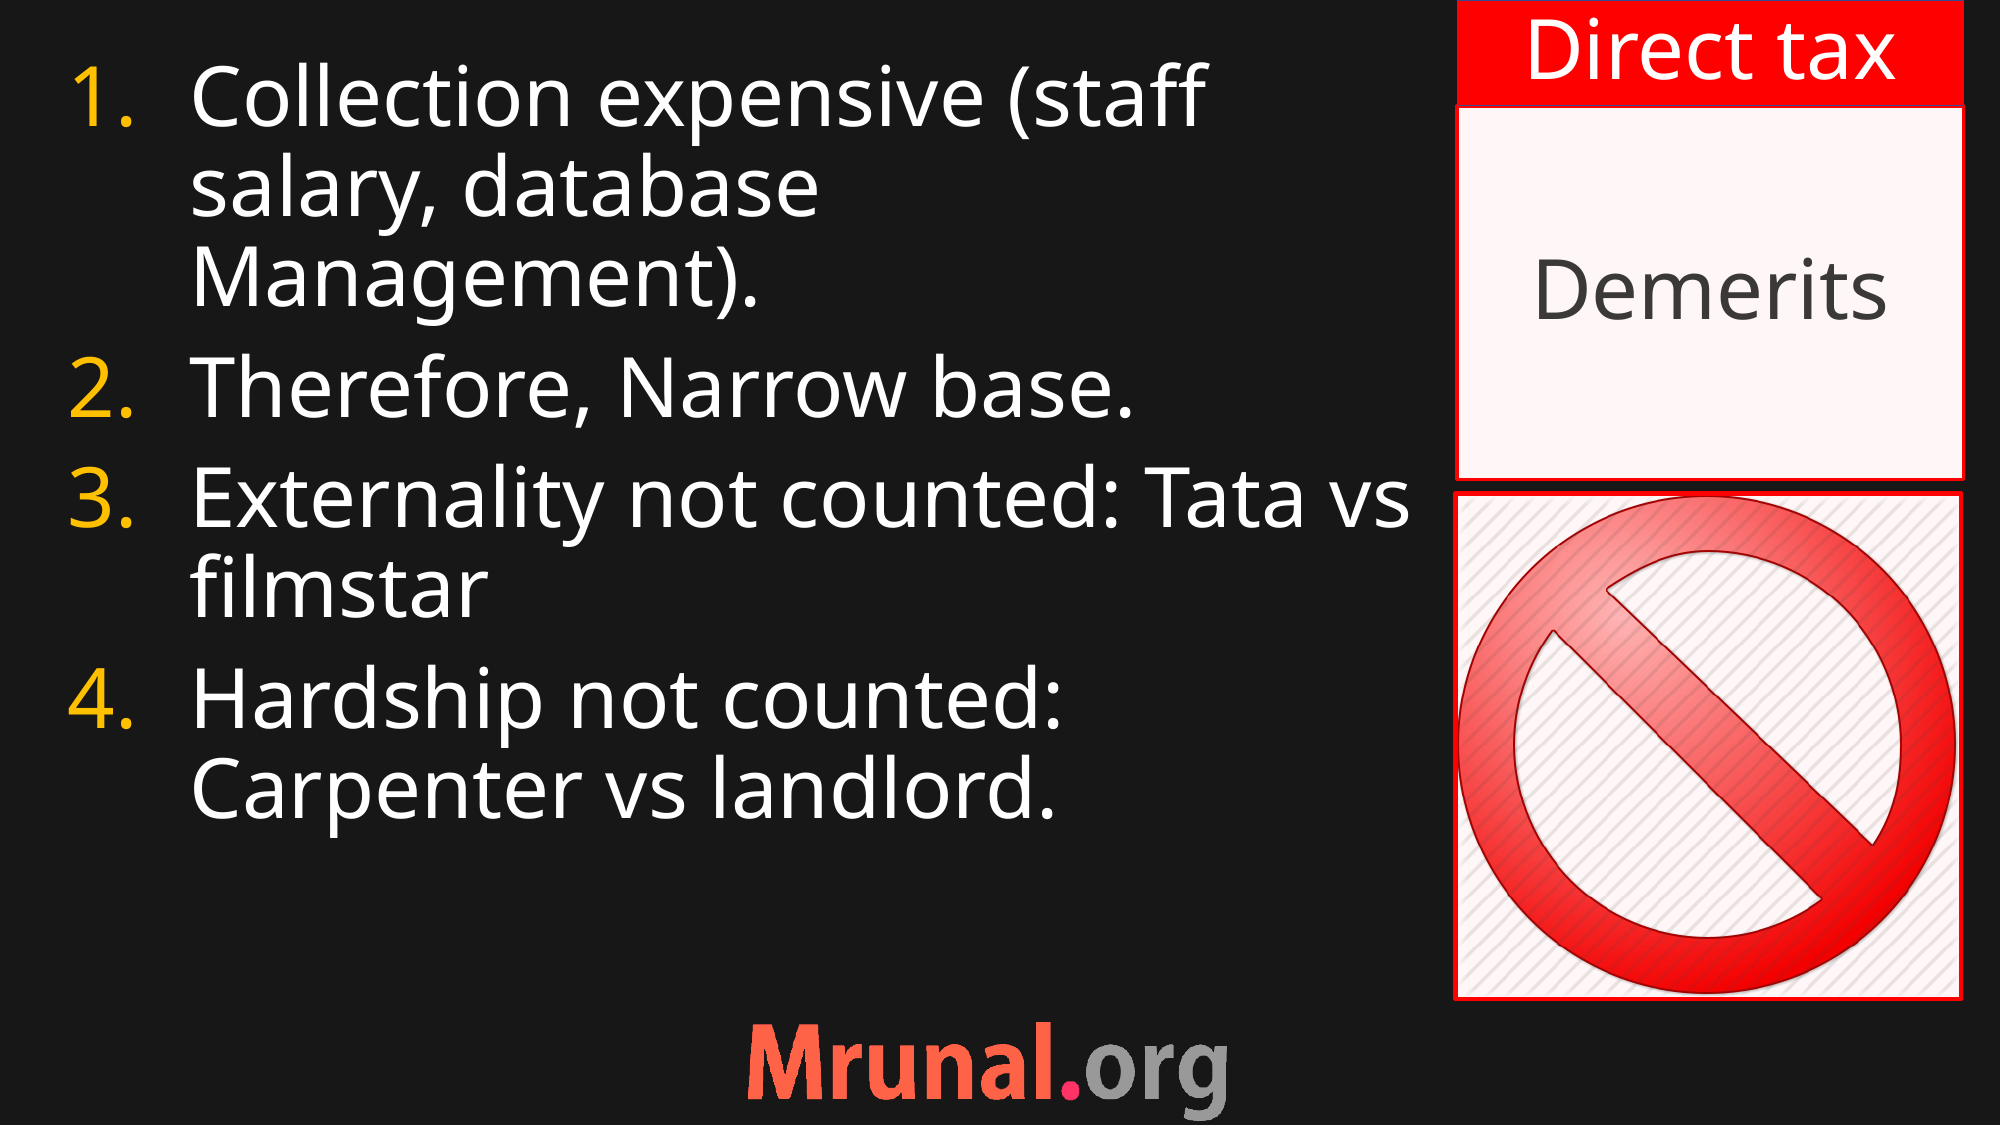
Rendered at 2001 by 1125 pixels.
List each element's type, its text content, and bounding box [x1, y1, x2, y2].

title Demerits [1455, 104, 1965, 481]
list Direct tax [1457, 0, 1964, 106]
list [1457, 495, 1960, 997]
list Collection expensive (staff salary, database Management). Therefore, Narrow base. Externality not counted: Tata vs filmstar Hardship not counted: Carpenter vs landlord. [52, 47, 1447, 1014]
picture [741, 1014, 1230, 1125]
